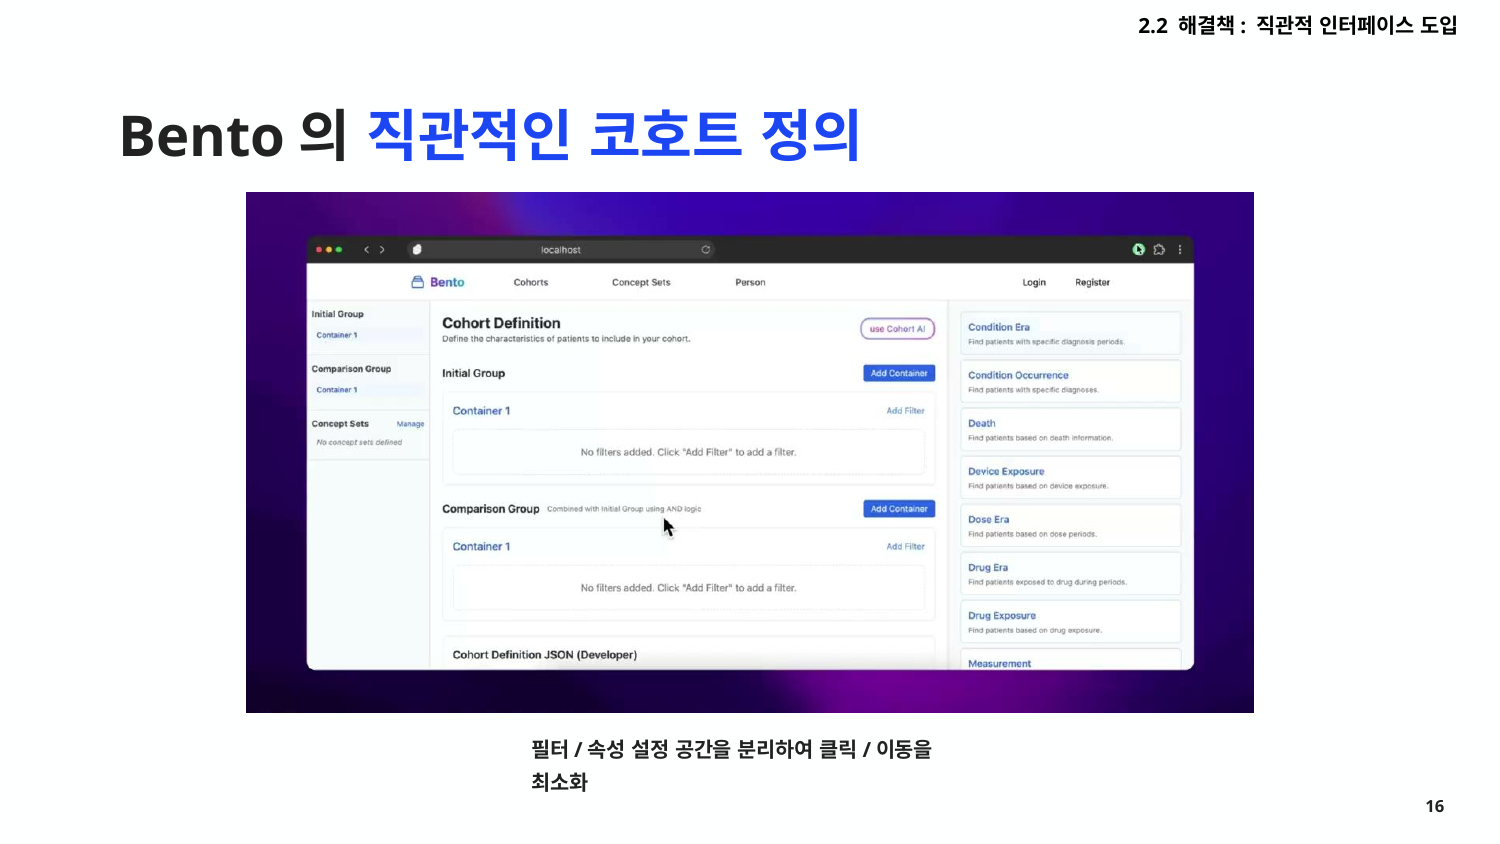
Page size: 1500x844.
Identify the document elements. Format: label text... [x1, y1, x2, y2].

text_box 2.2 해결책: 직관적 인터페이스 도입 [1123, 0, 1500, 51]
picture [246, 192, 1254, 713]
title Bento의 직관적인 코호트 정의 [118, 89, 1413, 254]
text_box 필터/속성 설정 공간을 분리하여 클릭/이동을 최소화 [531, 725, 969, 799]
